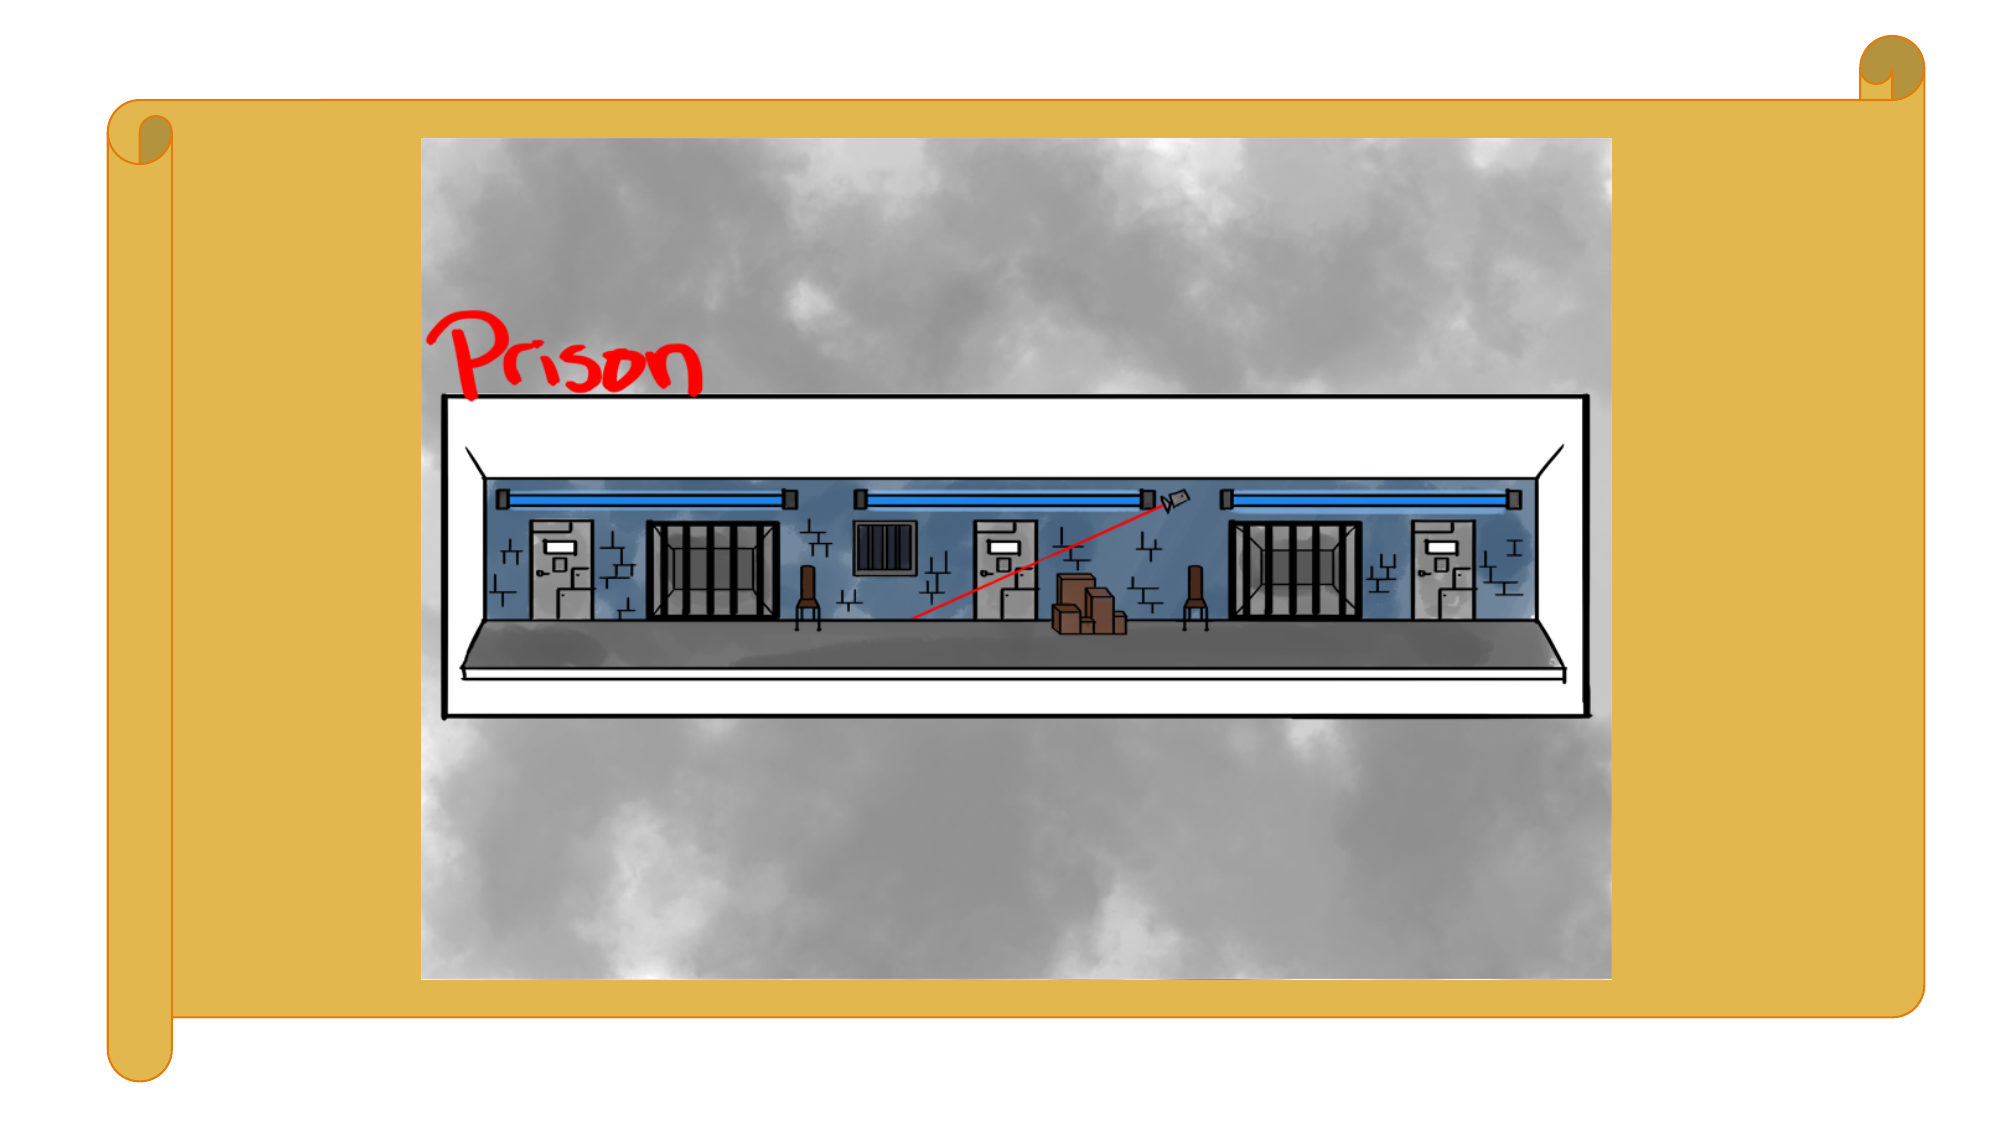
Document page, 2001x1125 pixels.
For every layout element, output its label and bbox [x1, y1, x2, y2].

picture [420, 138, 1612, 980]
text_box [106, 34, 1926, 1083]
